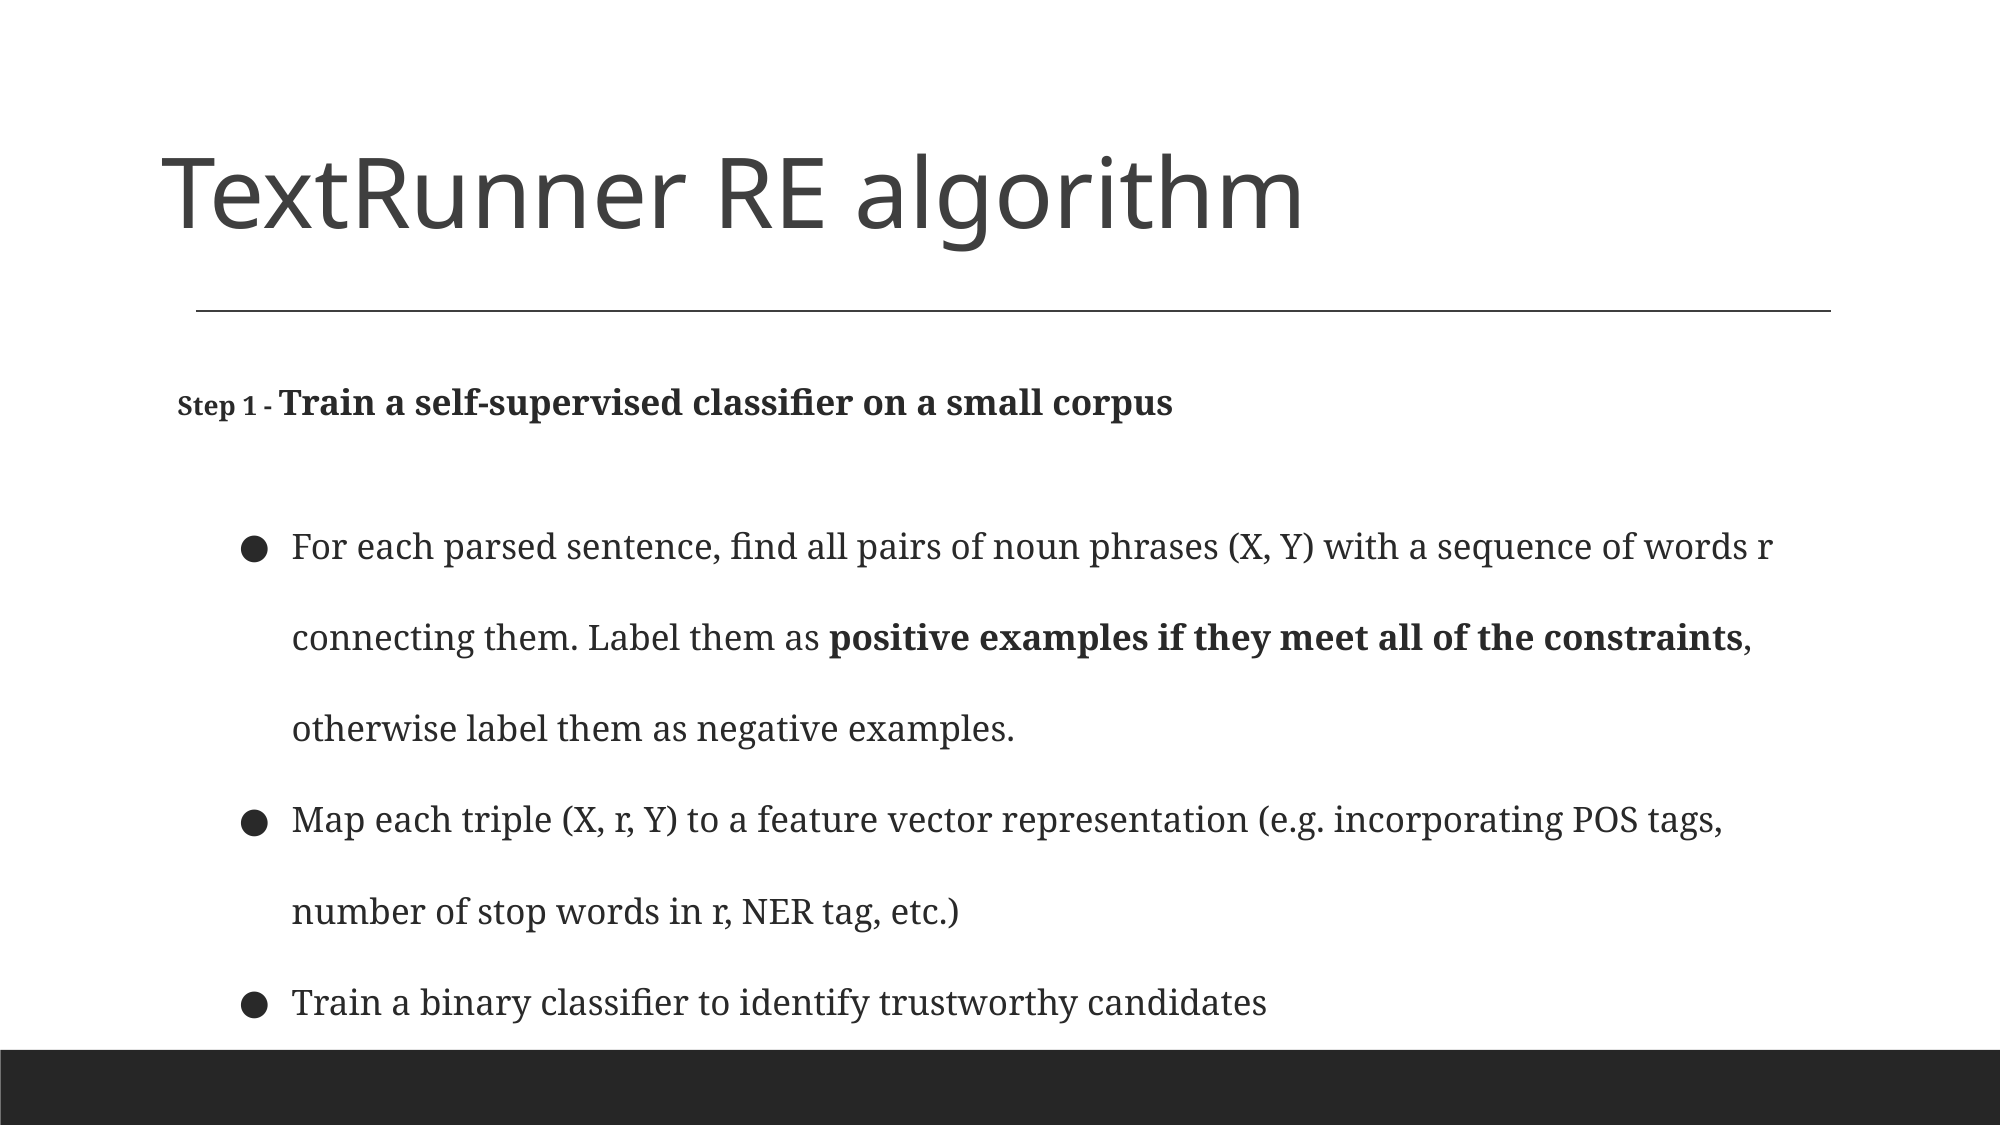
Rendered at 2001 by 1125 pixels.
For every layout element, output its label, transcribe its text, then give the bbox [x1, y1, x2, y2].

title TextRunner RE algorithm [146, 18, 1797, 257]
list Step 1 - Train a self-supervised classifier on a small corpus For each parsed sentence, find all pairs of noun phrases (X, Y) with a sequence of words r connecting them. Label them as positive examples if they meet all of the constraints, otherwise label them as negative examples. Map each triple (X, r, Y) to a feature vector representation (e.g. incorporating POS tags, number of stop words in r, NER tag, etc.) Train a binary classifier to identify trustworthy candidates [177, 320, 1778, 1034]
